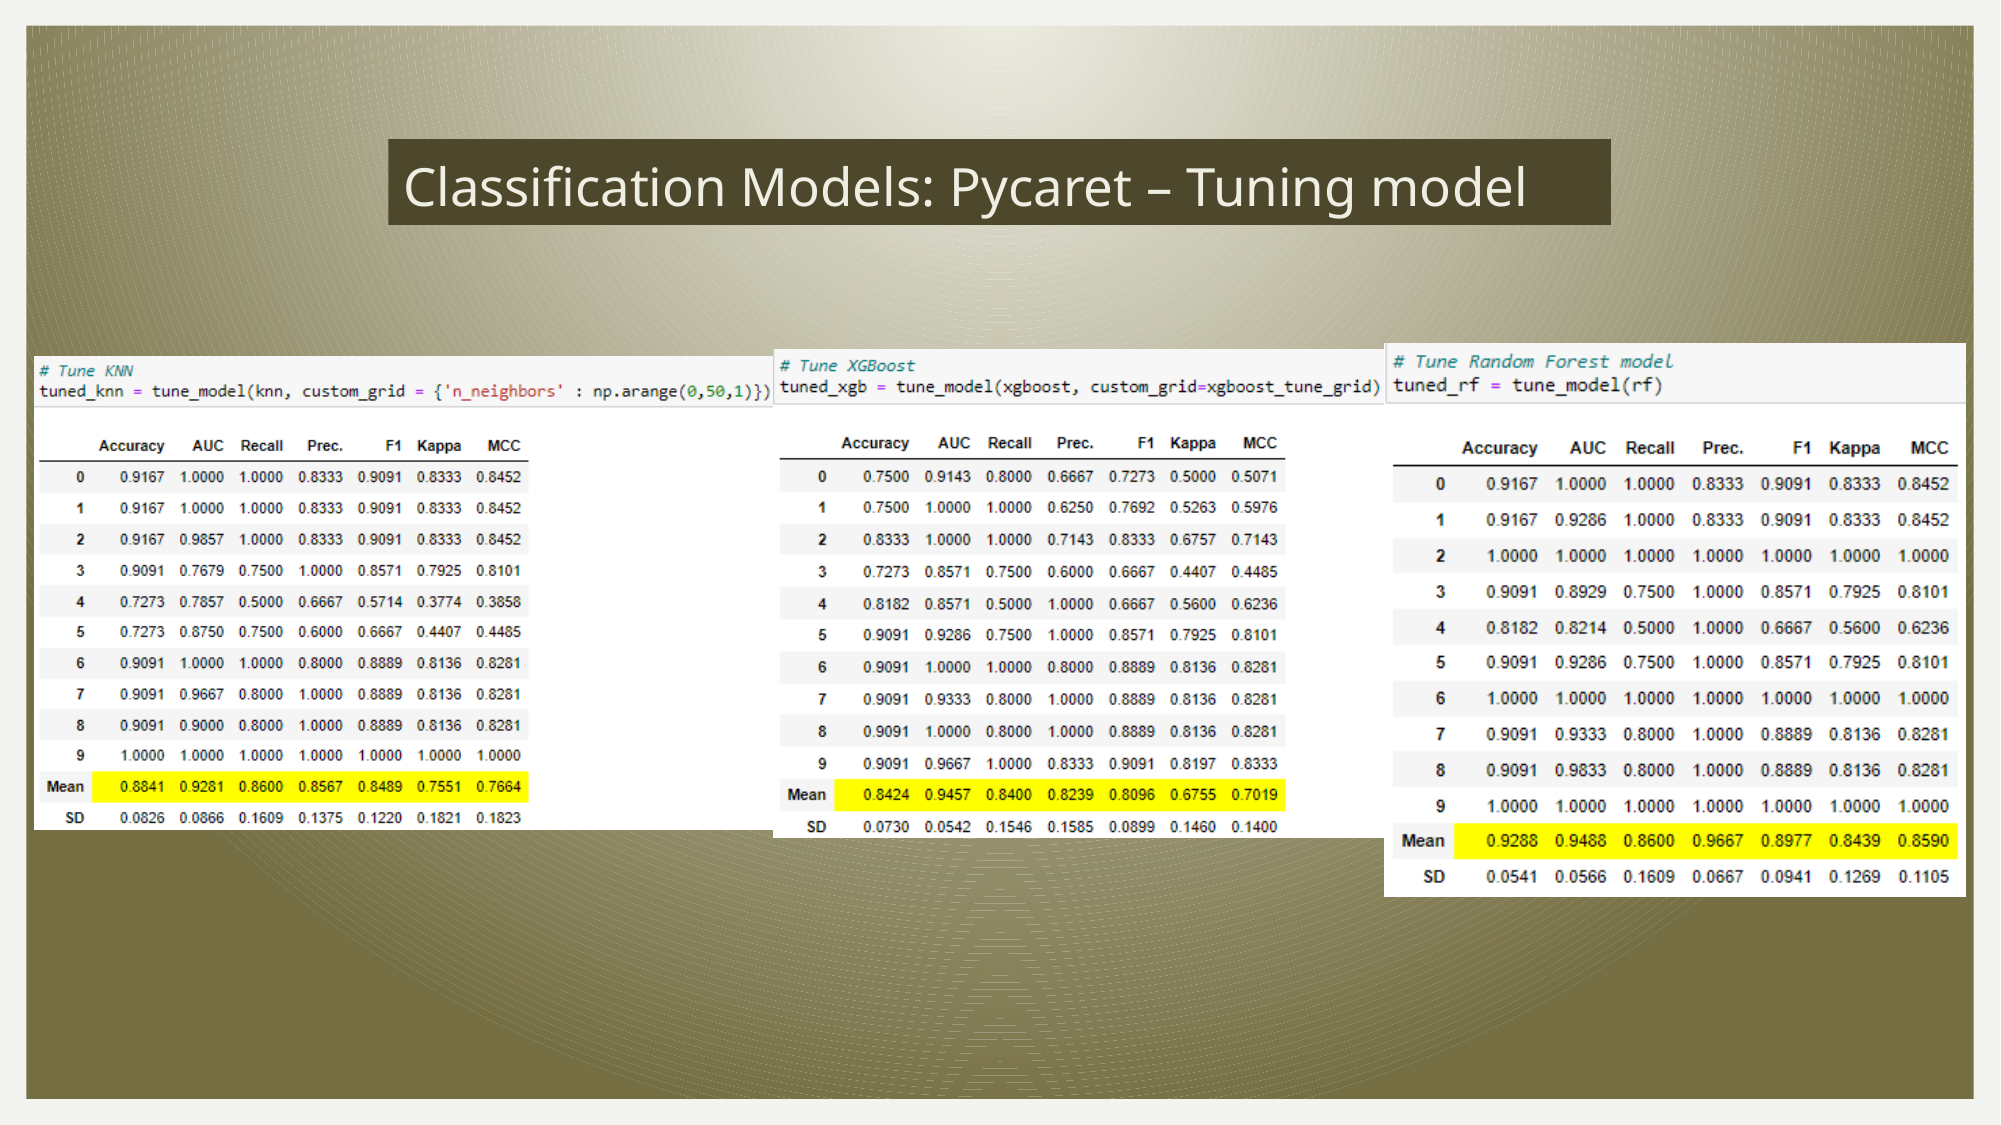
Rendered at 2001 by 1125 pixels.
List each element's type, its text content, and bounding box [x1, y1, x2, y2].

title Classification Models: Pycaret – Tuning model [388, 139, 1611, 225]
picture [34, 343, 1966, 897]
